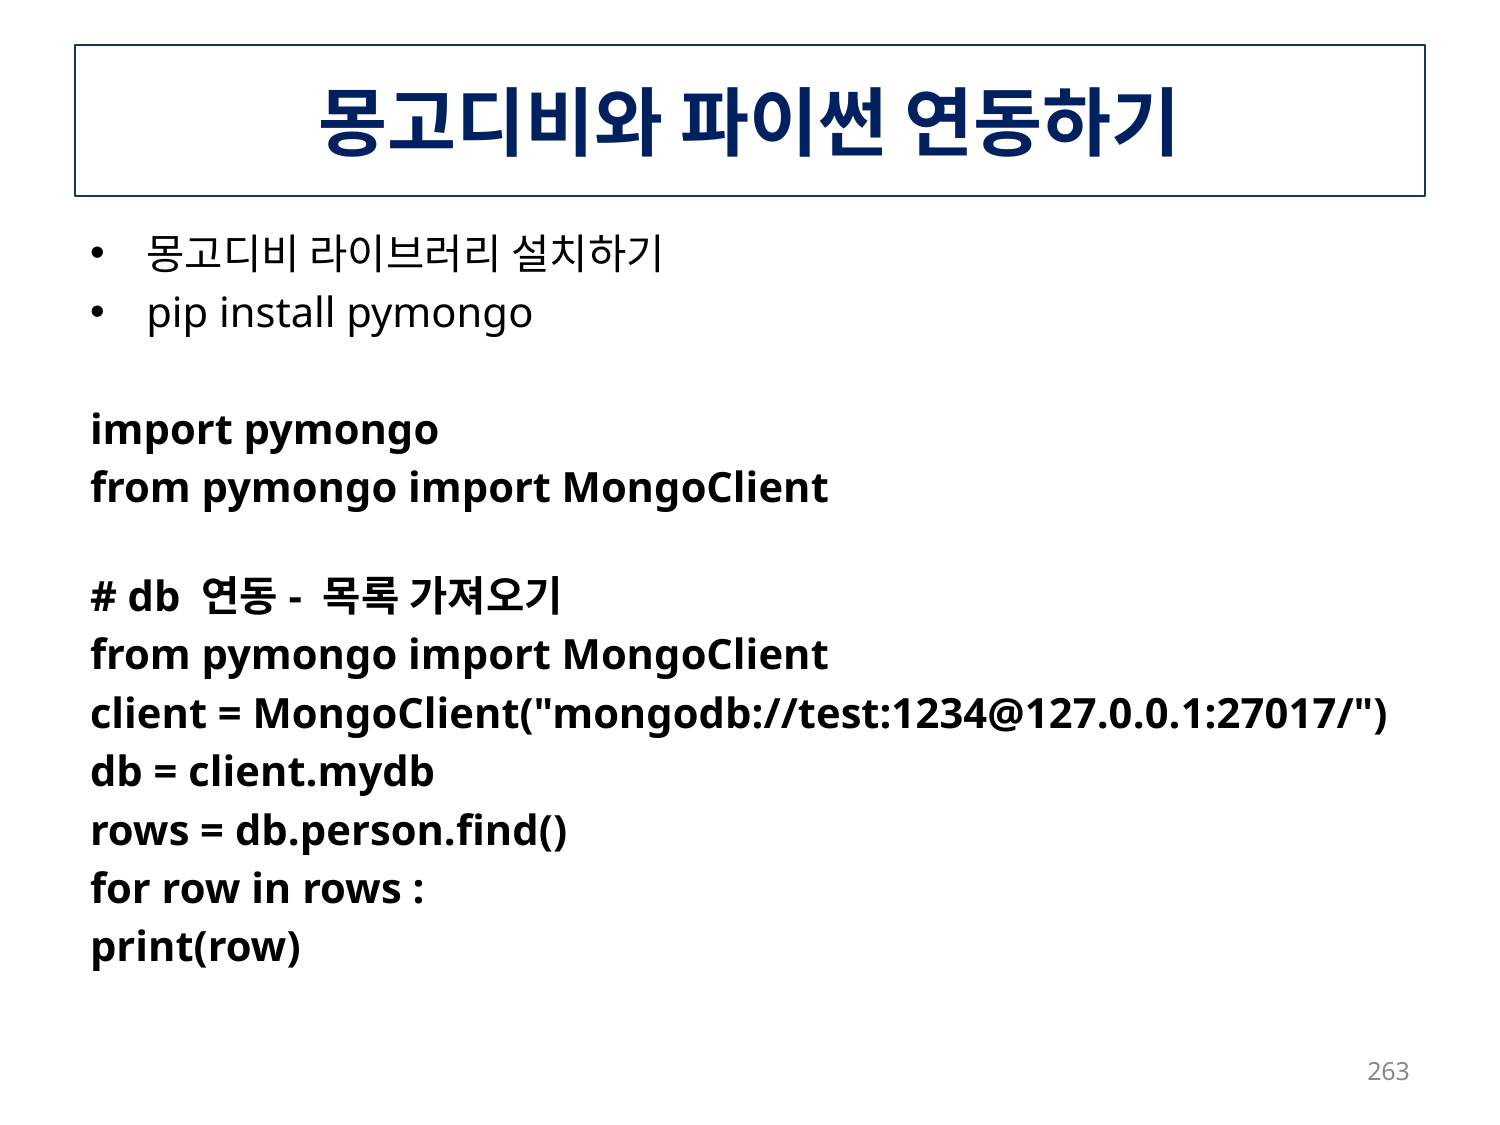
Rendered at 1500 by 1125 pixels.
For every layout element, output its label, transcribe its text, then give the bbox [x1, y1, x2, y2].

title 몽고디비와 파이썬 연동하기 [74, 44, 1426, 197]
list 몽고디비 라이브러리 설치하기 pip install pymongo import pymongo from pymongo import MongoClient # db 연동- 목록 가져오기 from pymongo import MongoClient client = MongoClient("mongodb://test:1234@127.0.0.1:27017/") db = client.mydb rows = db.person.find() for row in rows : print(row) [75, 219, 1425, 1005]
slide_number 263 [1074, 1042, 1425, 1103]
